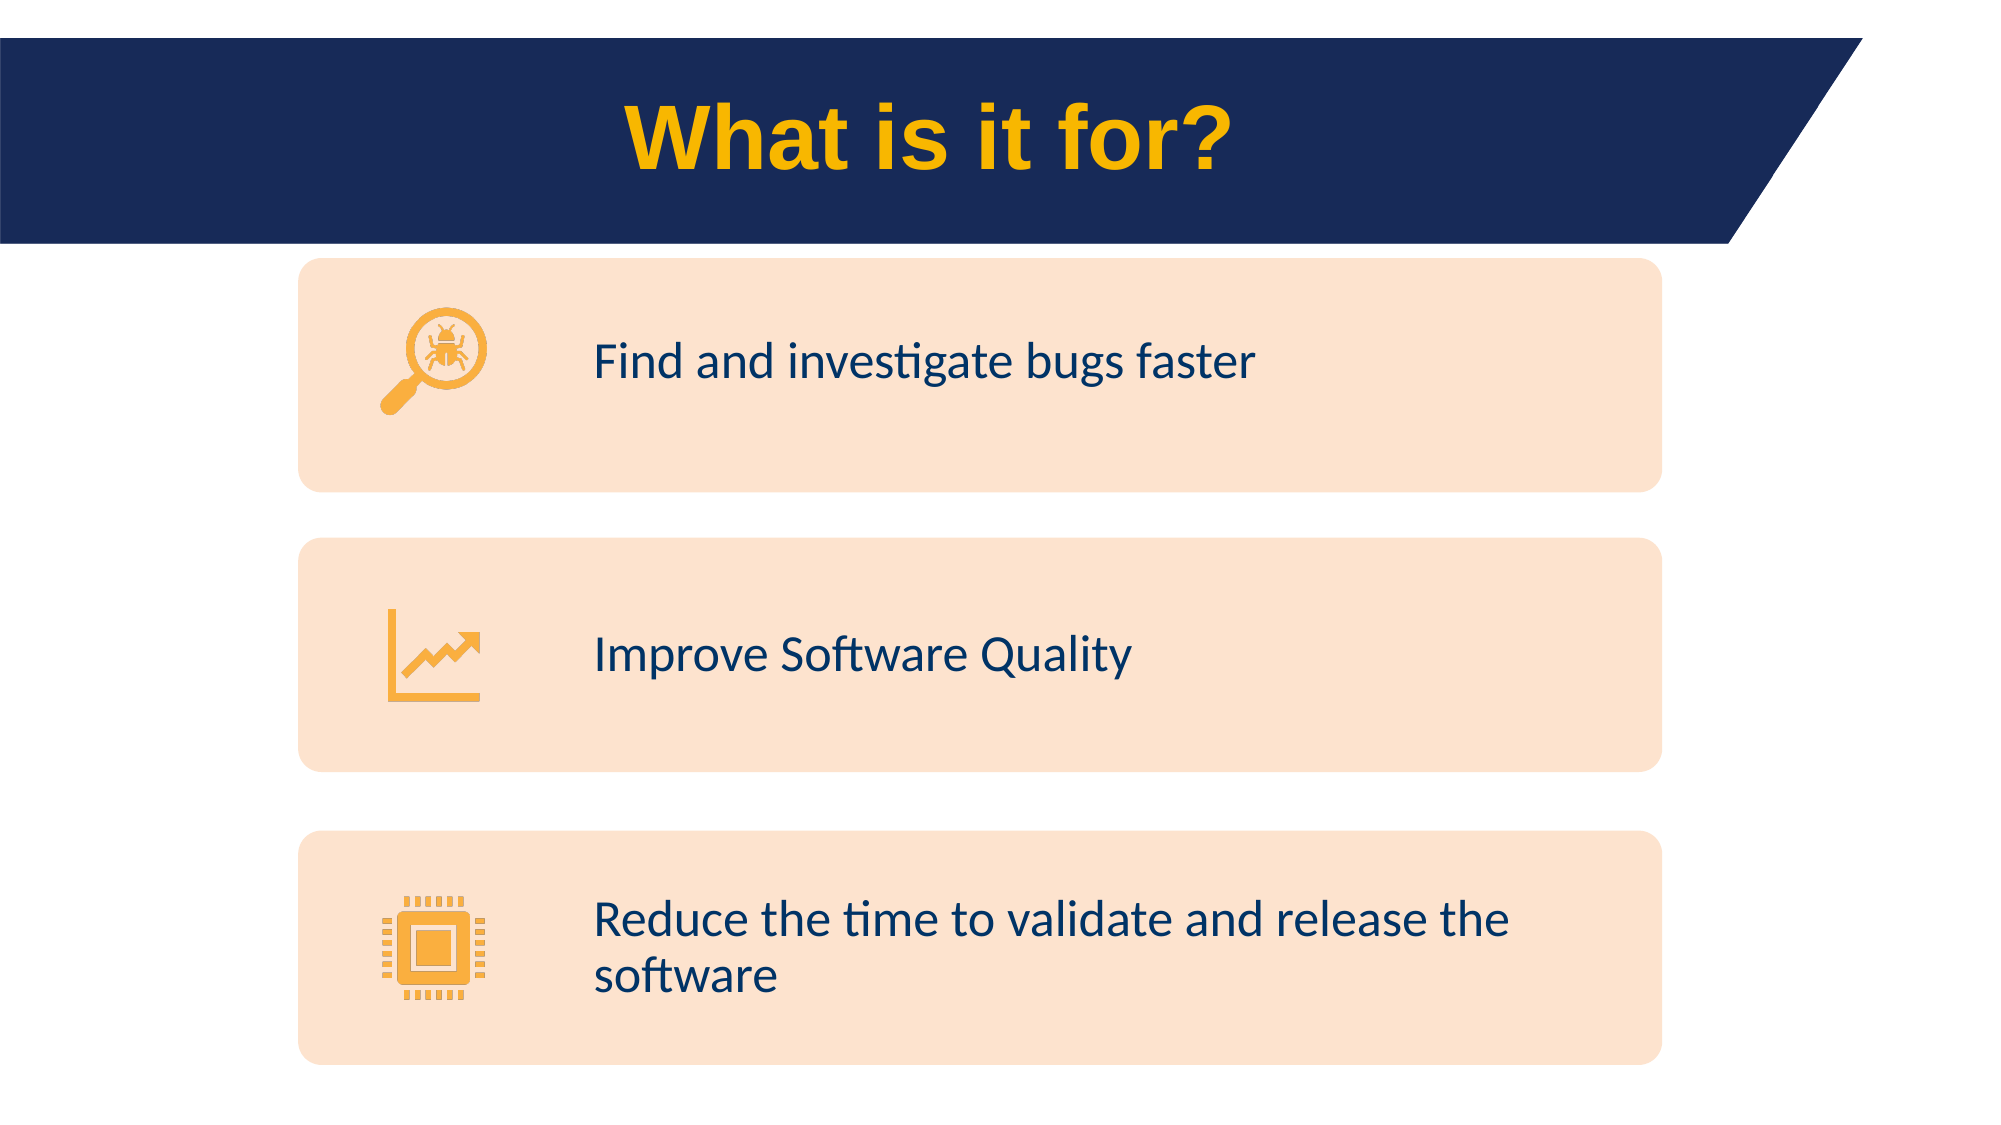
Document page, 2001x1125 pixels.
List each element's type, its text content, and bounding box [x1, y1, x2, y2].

picture [0, 38, 1863, 244]
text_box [298, 244, 1663, 1066]
title What is it for? [137, 59, 1724, 221]
